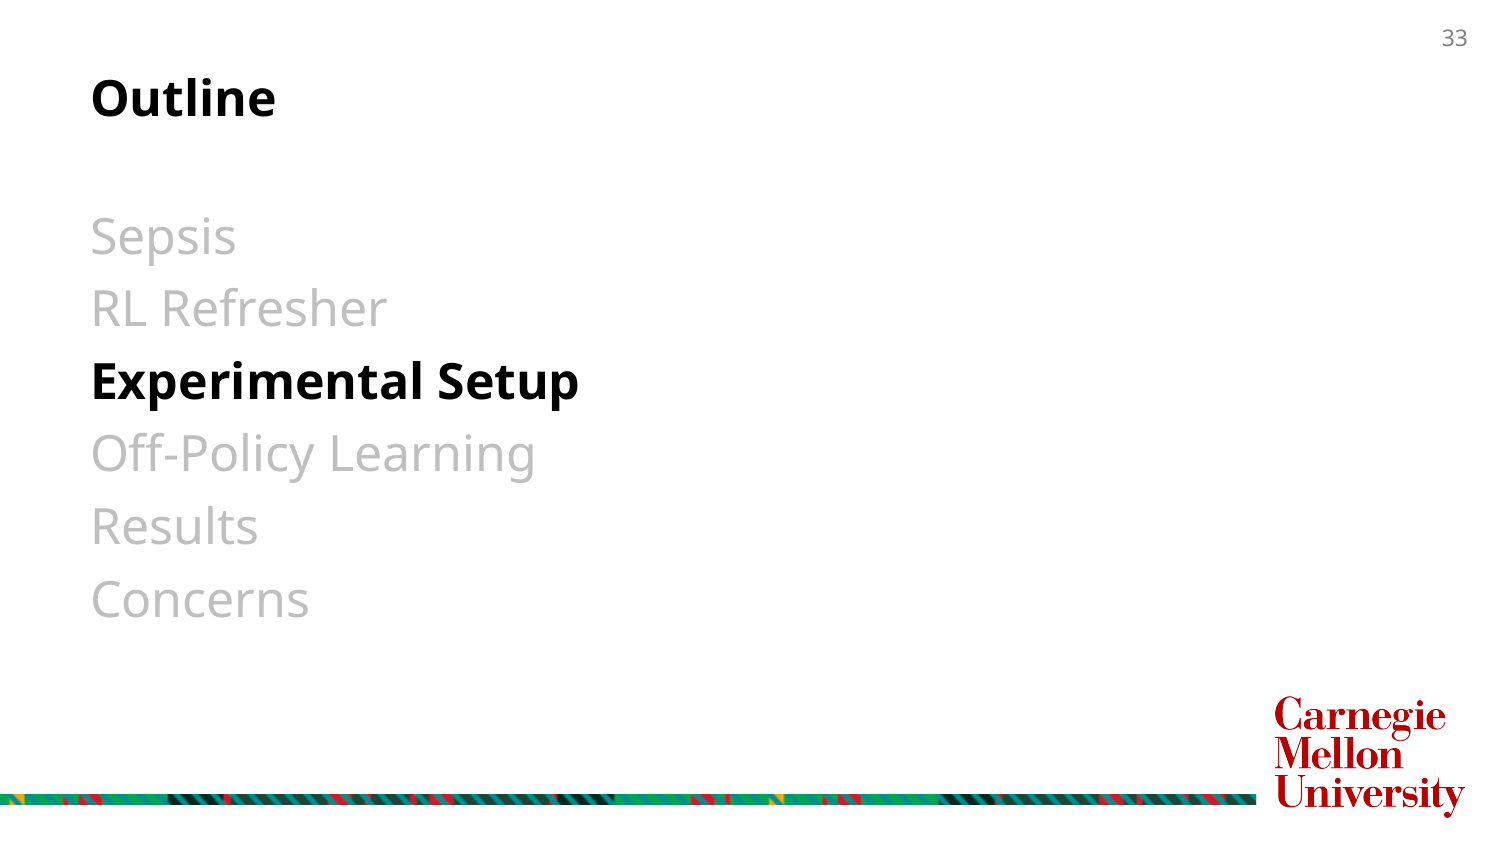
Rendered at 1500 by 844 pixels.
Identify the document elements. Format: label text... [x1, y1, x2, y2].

title Outline [75, 59, 1425, 160]
picture [1275, 696, 1465, 818]
list Sepsis RL Refresher Experimental Setup Off-Policy Learning Results Concerns [75, 196, 1425, 760]
picture [0, 794, 1257, 805]
